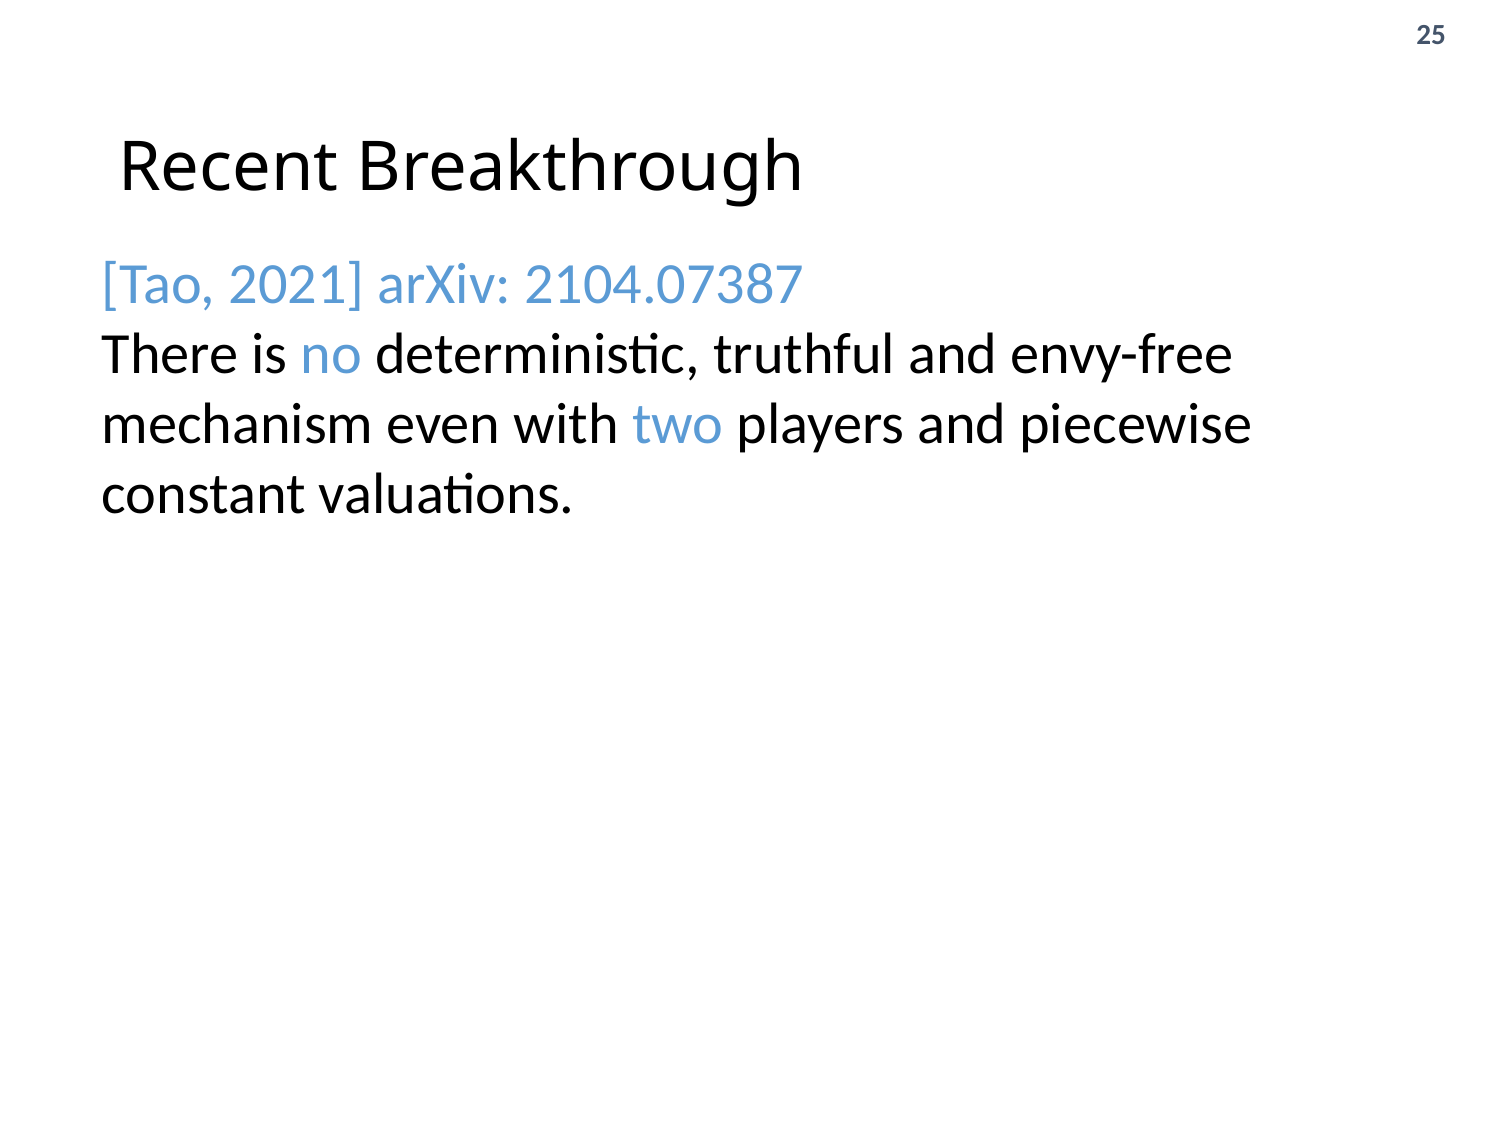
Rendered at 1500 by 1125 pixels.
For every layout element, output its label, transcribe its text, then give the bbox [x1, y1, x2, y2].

text_box [Tao, 2021] arXiv: 2104.07387 There is no deterministic, truthful and envy-free mechanism even with two players and piecewise constant valuations. [86, 237, 1397, 533]
title Recent Breakthrough [103, 59, 1397, 237]
